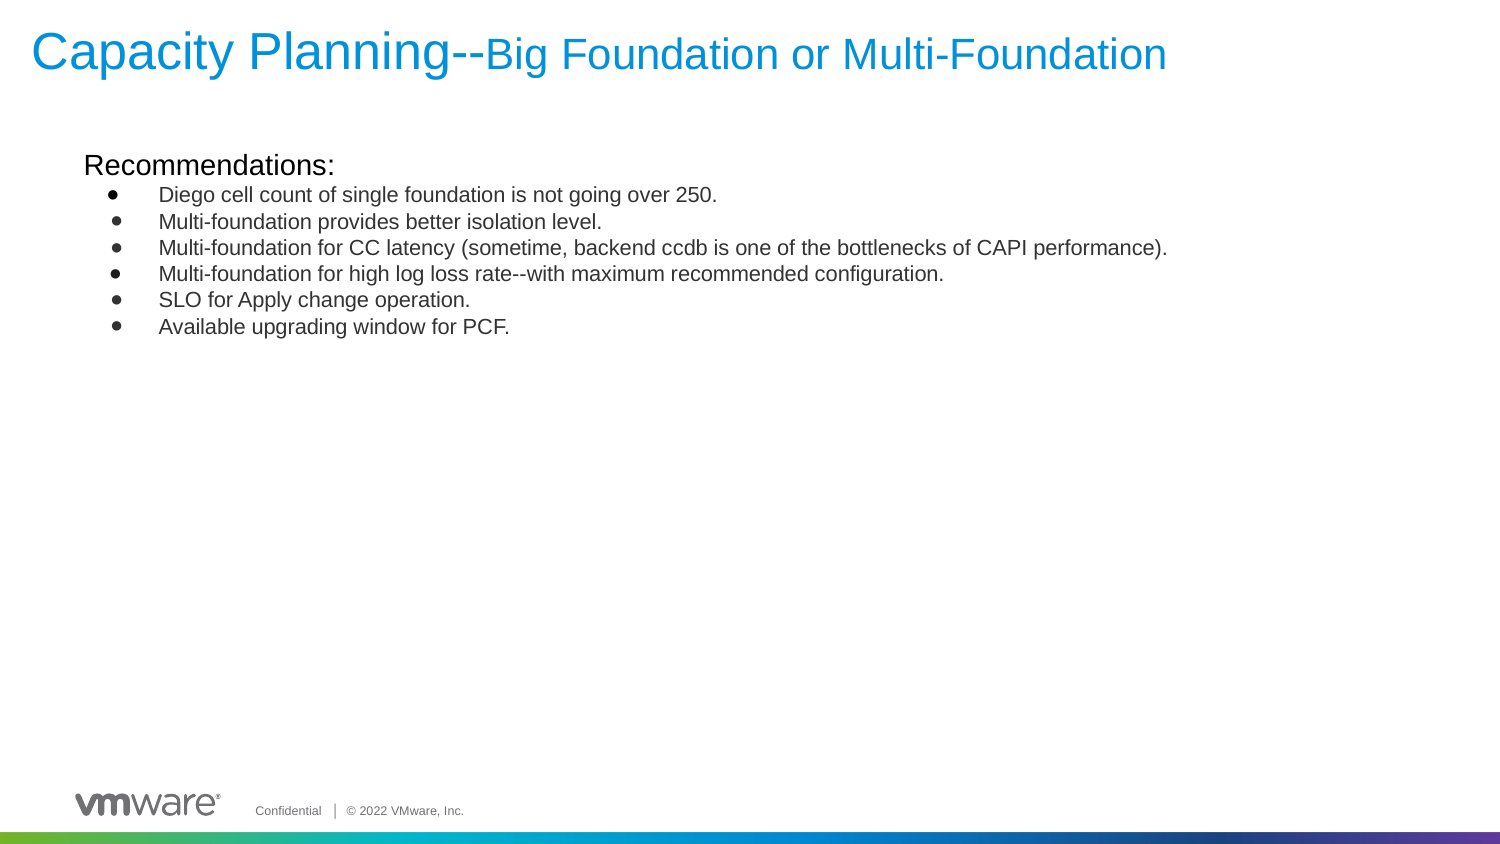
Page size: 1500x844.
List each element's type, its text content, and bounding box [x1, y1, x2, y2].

picture [0, 832, 539, 844]
picture [806, 832, 1500, 844]
text_box Recommendations: Diego cell count of single foundation is not going over 250. Multi-foundation provides better isolation level. Multi-foundation for CC latency (sometime, backend ccdb is one of the bottlenecks of CAPI performance). Multi-foundation for high log loss rate--with maximum recommended configuration. SLO for Apply change operation. Available upgrading window for PCF. [68, 131, 1277, 433]
title Capacity Planning--Big Foundation or Multi-Foundation [31, 24, 1453, 90]
